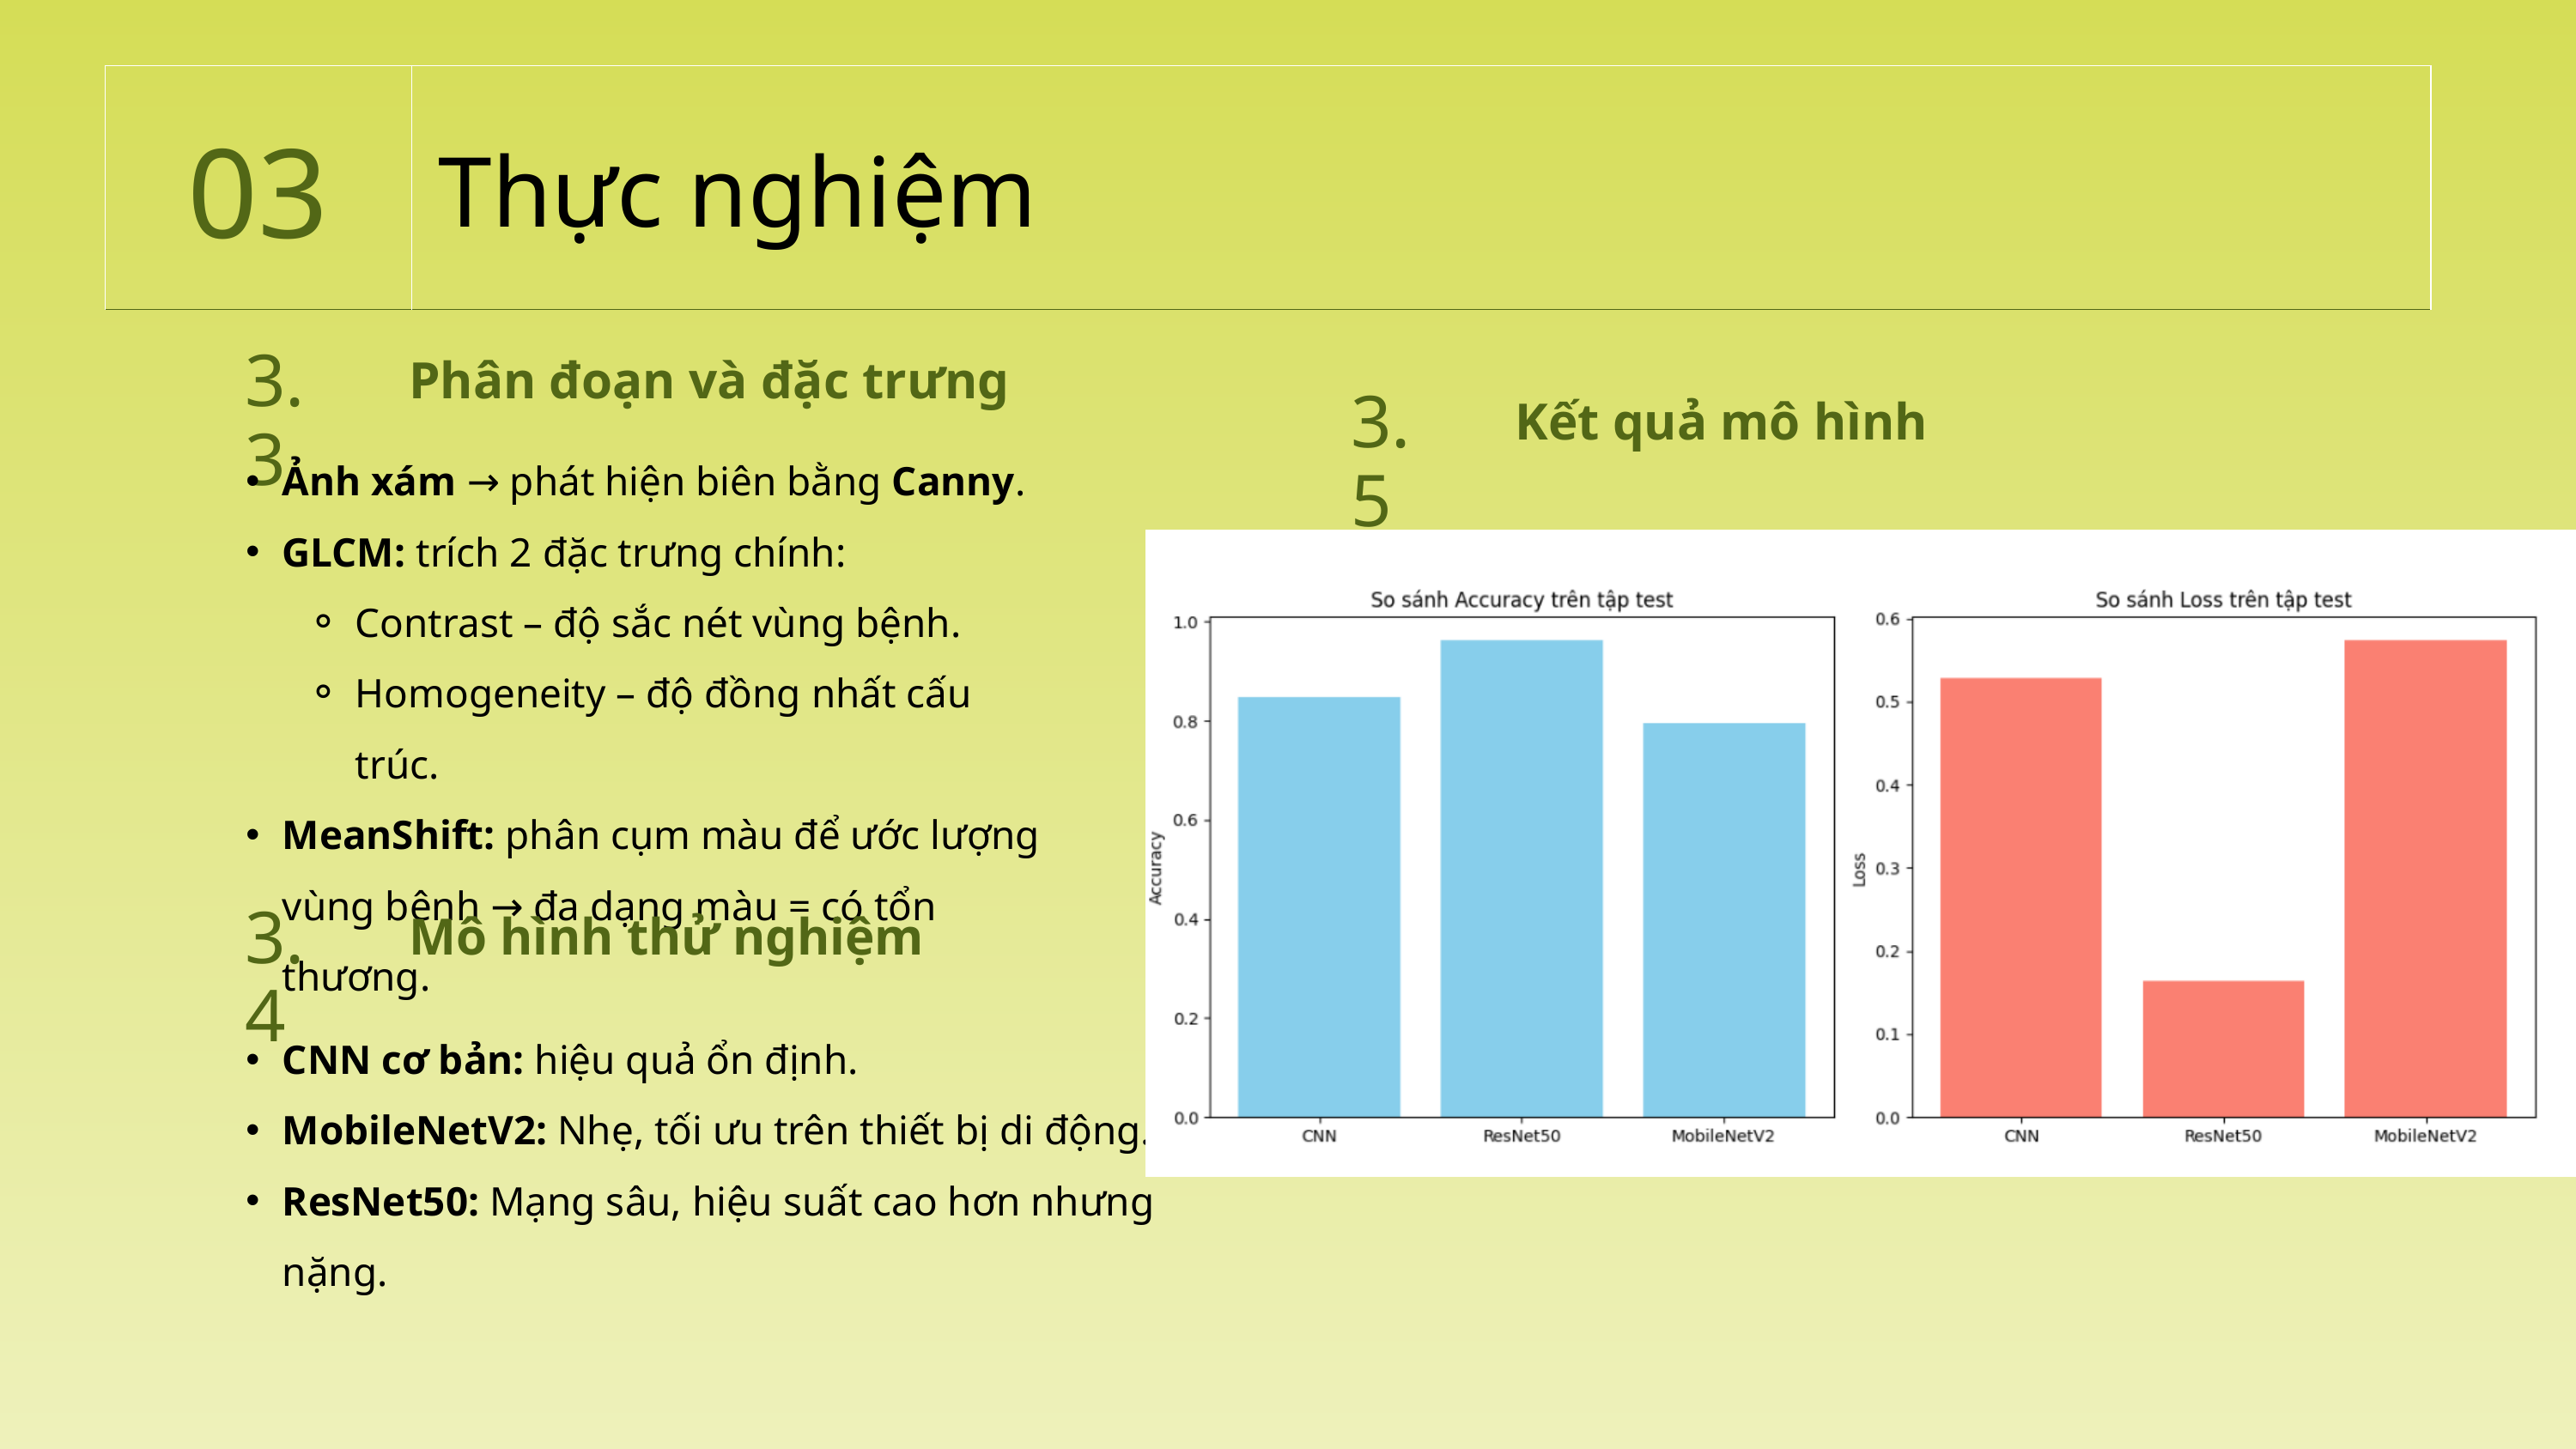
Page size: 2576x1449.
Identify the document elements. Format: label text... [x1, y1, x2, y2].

picture [1145, 530, 2576, 1177]
text_box CNN cơ bản: hiệu quả ổn định. MobileNetV2: Nhẹ, tối ưu trên thiết bị di động. ResNet50: Mạng sâu, hiệu suất cao hơn nhưng nặng. [209, 1011, 1181, 1366]
text_box Ảnh xám → phát hiện biên bằng Canny. GLCM: trích 2 đặc trưng chính: Contrast – độ sắc nét vùng bệnh. Homogeneity – độ đồng nhất cấu trúc. MeanShift: phân cụm màu để ước lượng vùng bệnh → đa dạng màu = có tổn thương. [209, 433, 1043, 999]
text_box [245, 342, 1043, 422]
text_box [245, 898, 1139, 979]
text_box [1351, 383, 2432, 464]
table_header 03 [106, 66, 411, 309]
table_header Thực nghiệm [412, 66, 2430, 309]
